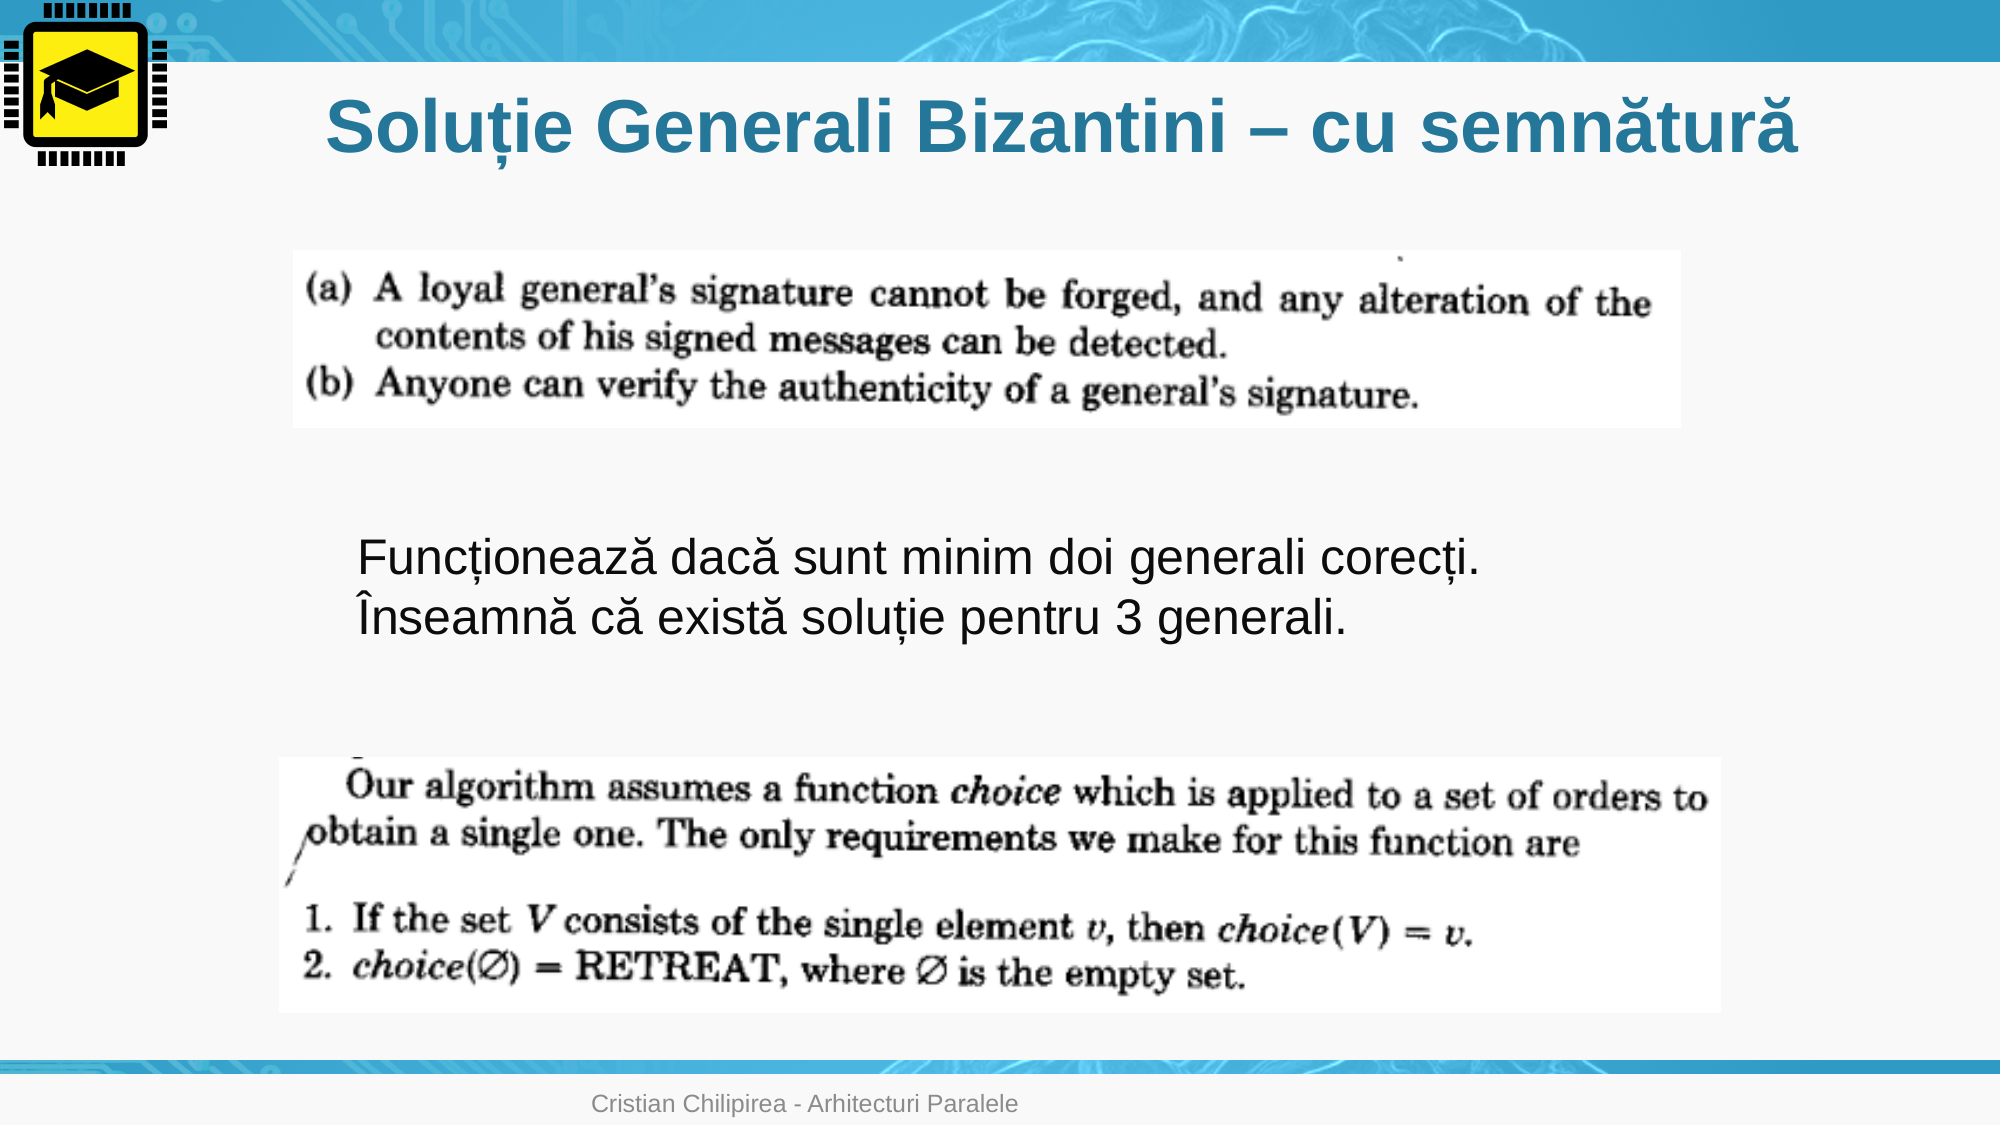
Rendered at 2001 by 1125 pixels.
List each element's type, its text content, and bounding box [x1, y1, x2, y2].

picture [279, 757, 1721, 1013]
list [293, 250, 1681, 428]
text_box Funcționează dacă sunt minim doi generali corecți. Înseamnă că există soluție pentru 3 generali. [342, 517, 1498, 652]
picture [0, 1060, 2000, 1074]
footer Cristian Chilipirea - Arhitecturi Paralele [68, 1083, 1542, 1125]
title Soluție Generali Bizantini – cu semnătură [170, 76, 1955, 180]
picture [0, 0, 2000, 166]
